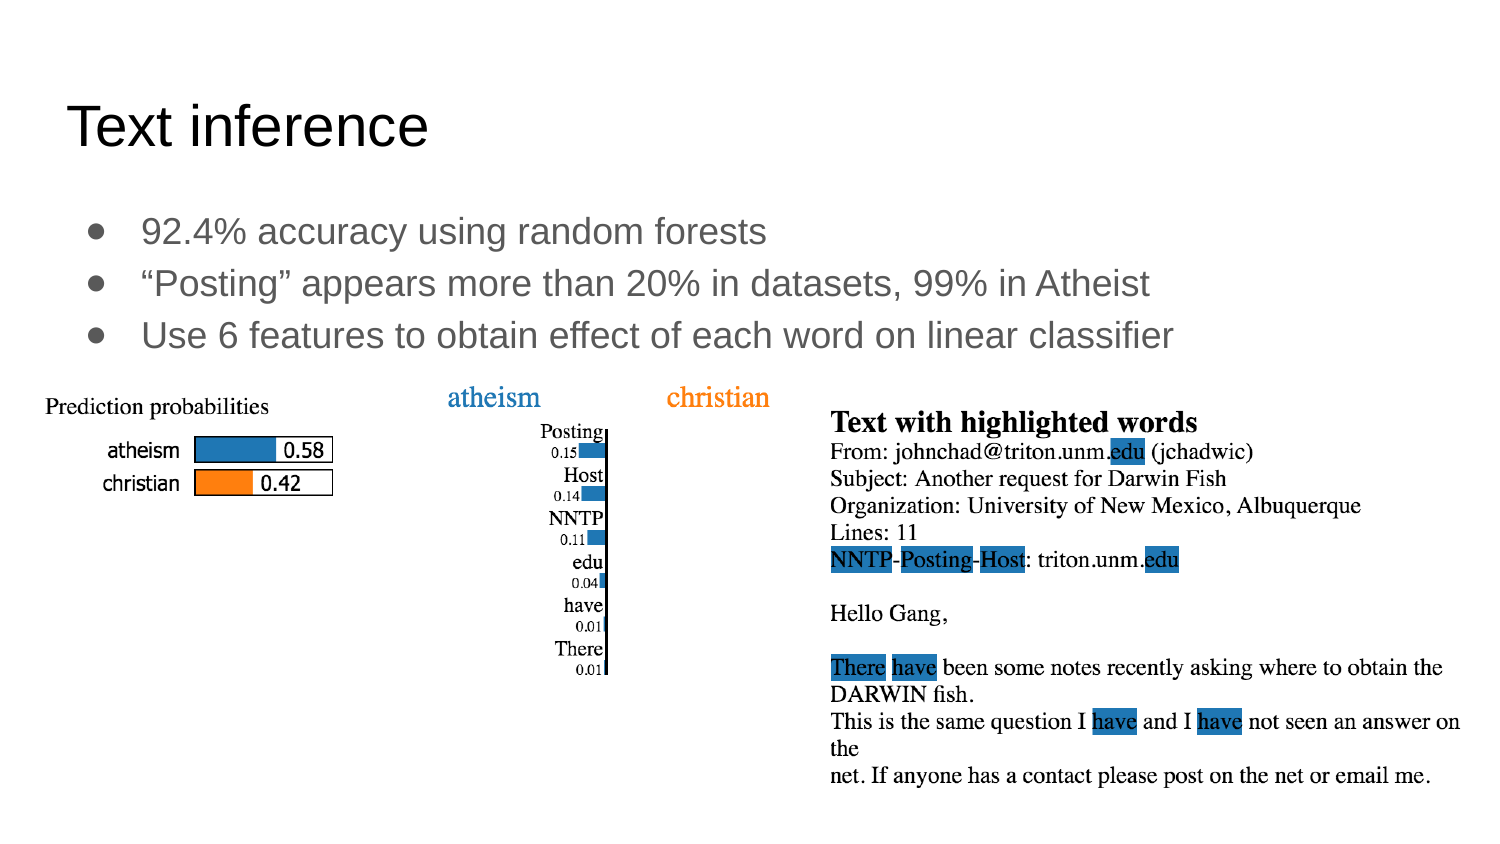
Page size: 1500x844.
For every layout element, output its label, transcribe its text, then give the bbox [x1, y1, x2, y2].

title Text inference [51, 72, 1449, 167]
picture [24, 384, 1476, 806]
list 92.4% accuracy using random forests “Posting” appears more than 20% in datasets, 99% in Atheist Use 6 features to obtain effect of each word on linear classifier [51, 185, 1449, 383]
